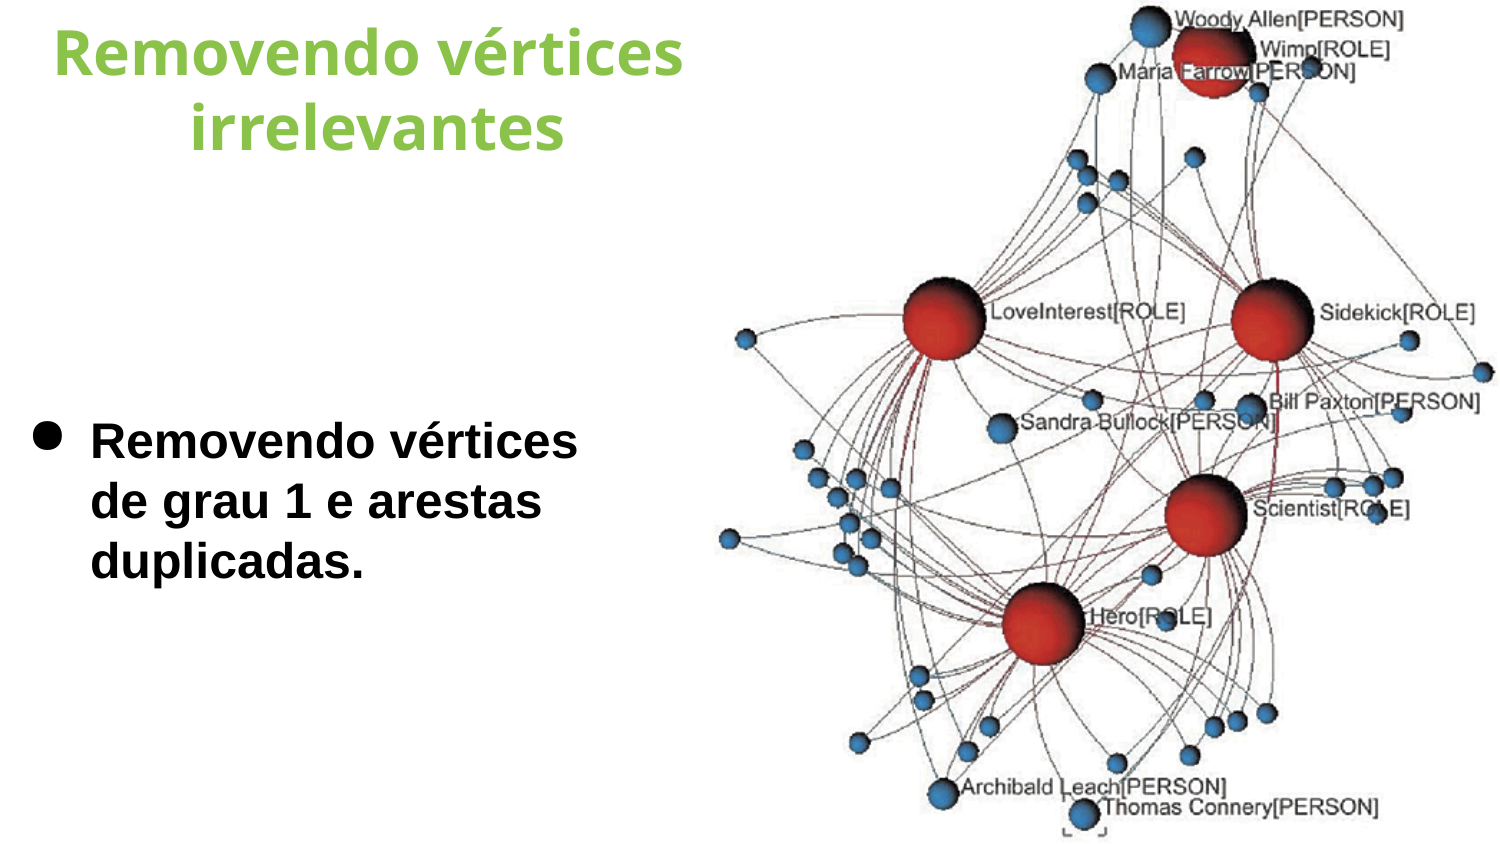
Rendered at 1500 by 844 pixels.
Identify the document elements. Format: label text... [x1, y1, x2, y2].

picture [712, 0, 1500, 844]
text_box Removendo vértices de grau 1 e arestas duplicadas. [0, 153, 642, 844]
text_box Removendo vértices irrelevantes [0, 0, 710, 176]
